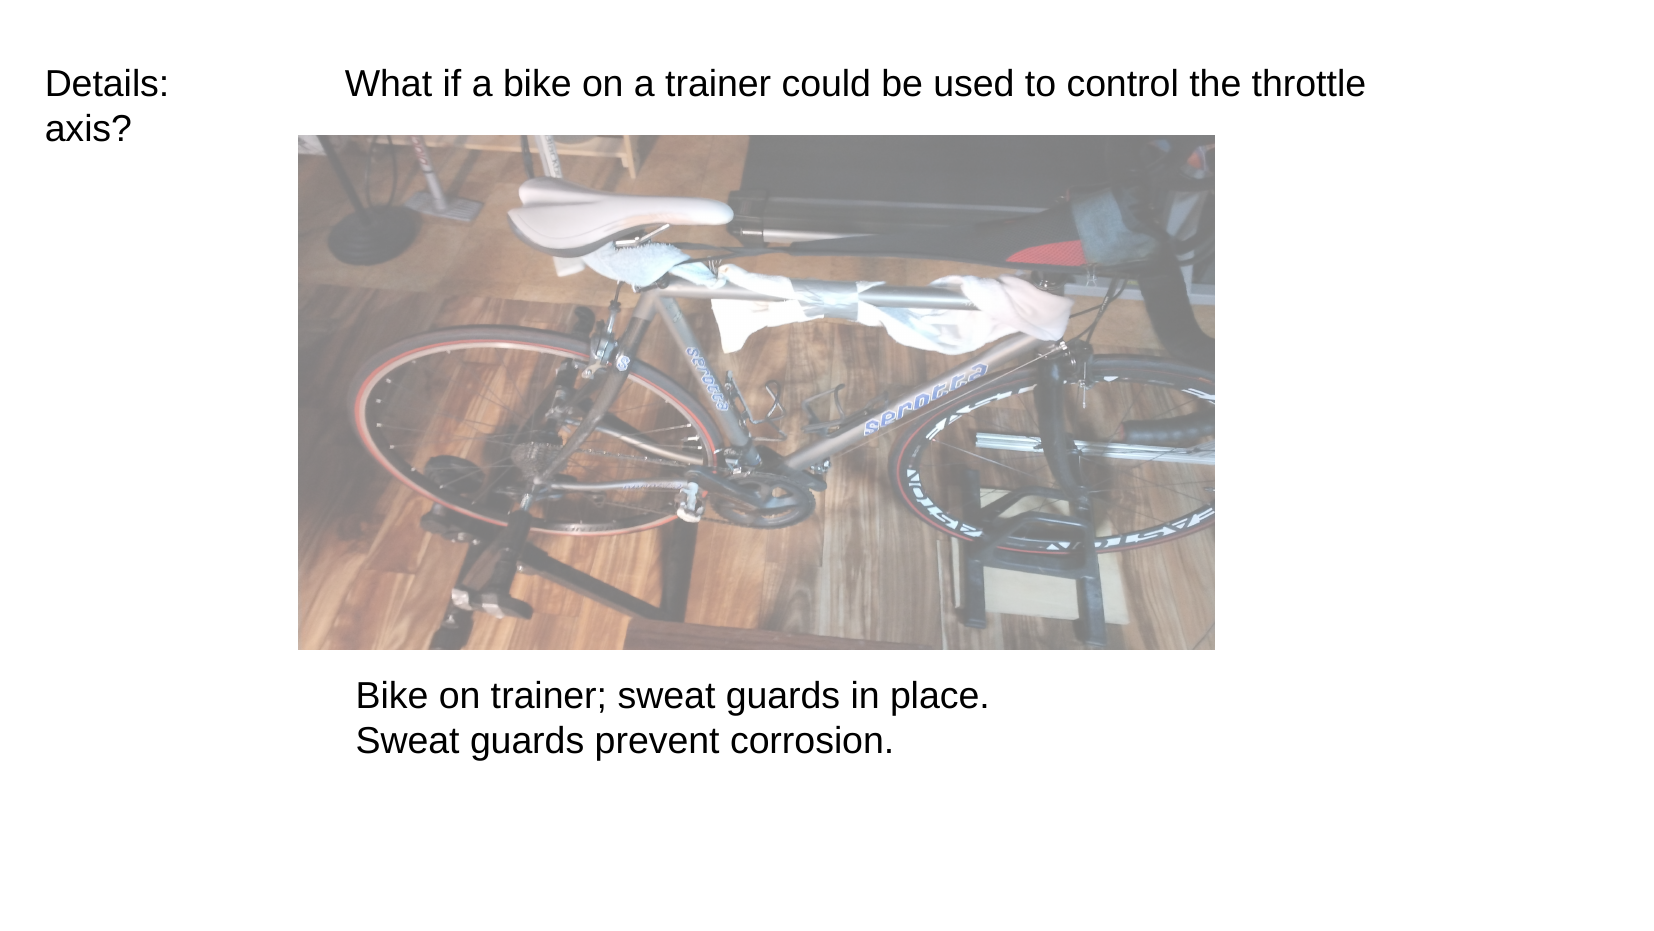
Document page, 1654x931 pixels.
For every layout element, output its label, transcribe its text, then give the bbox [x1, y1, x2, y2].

text_box Details: What if a bike on a trainer could be used to control the throttle axis? [30, 51, 1469, 570]
picture [298, 134, 1216, 650]
text_box Bike on trainer; sweat guards in place. Sweat guards prevent corrosion. [340, 663, 1095, 762]
